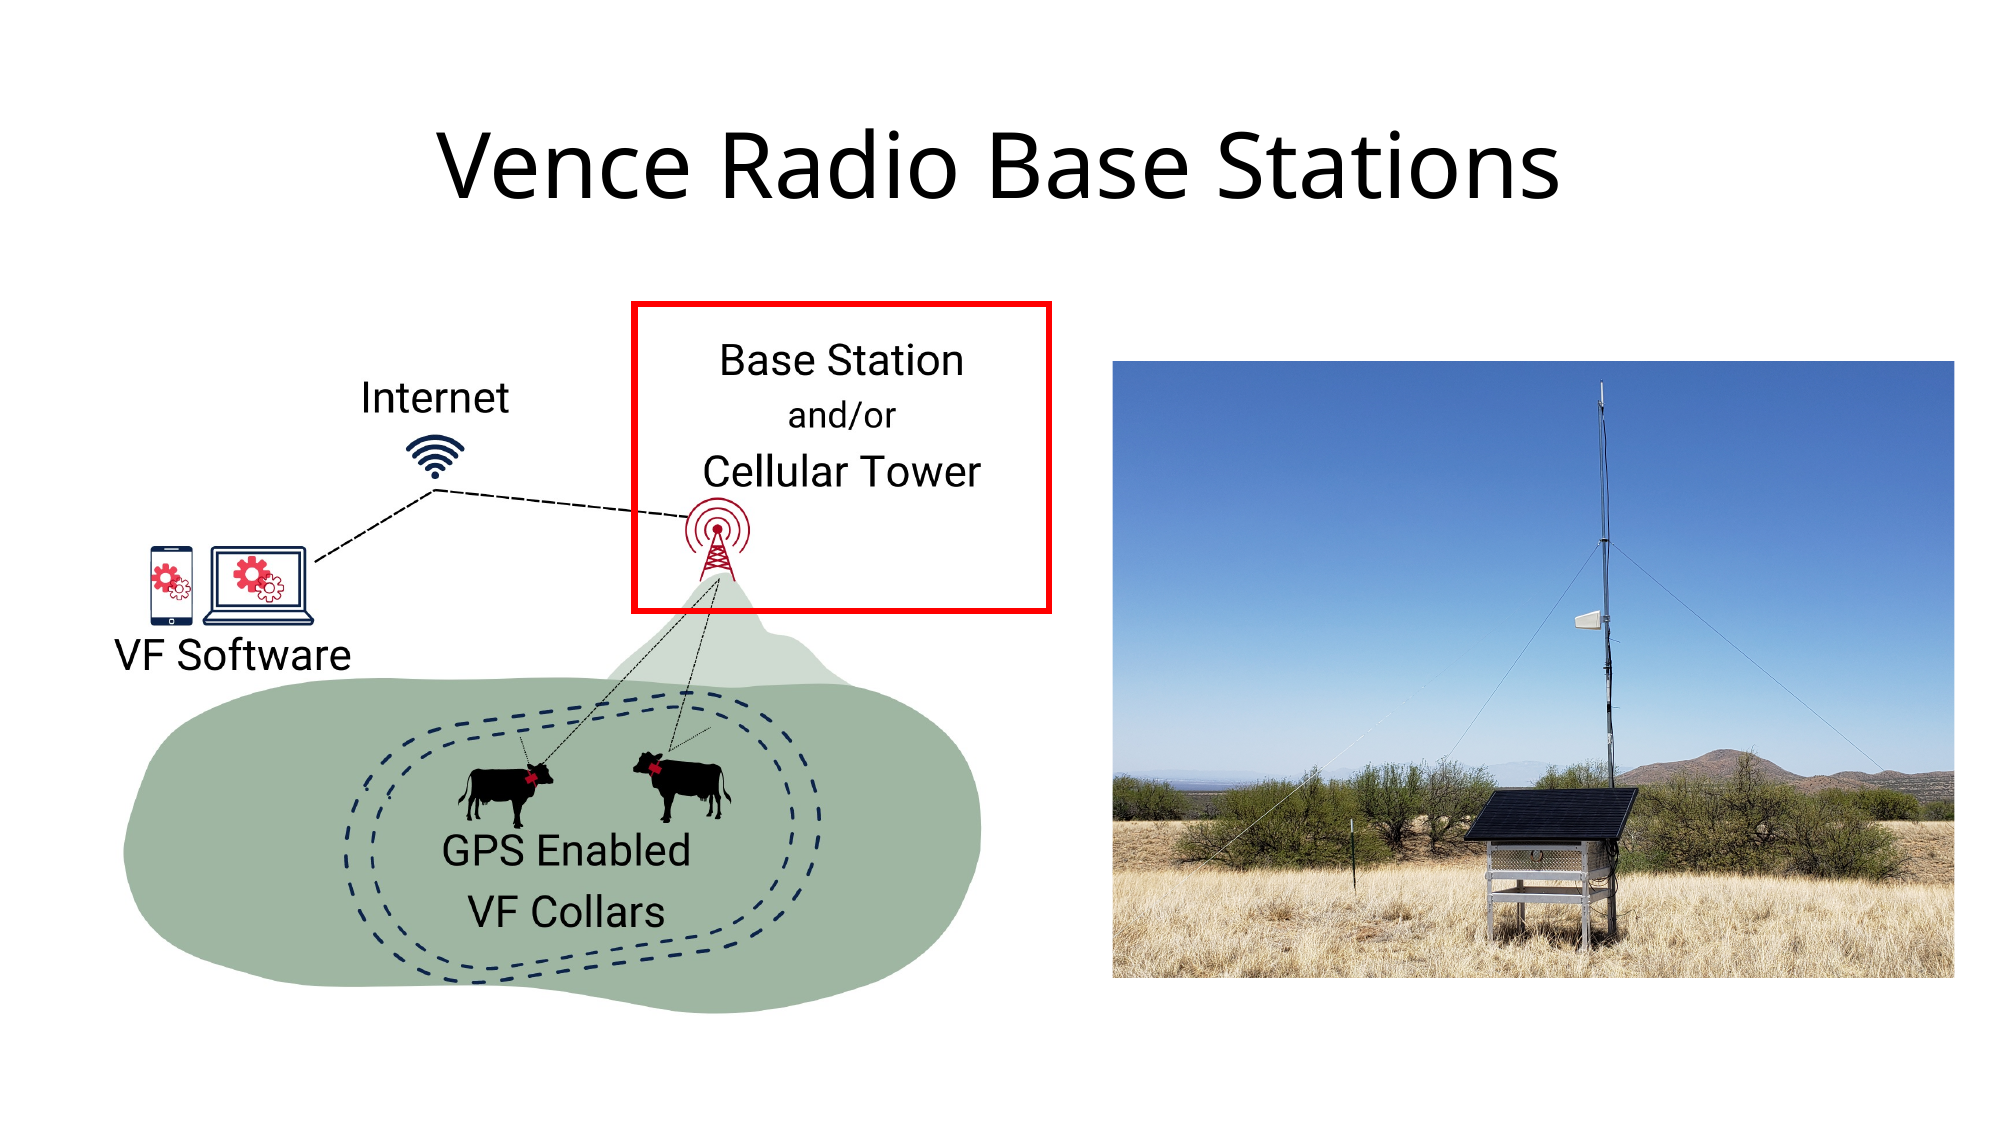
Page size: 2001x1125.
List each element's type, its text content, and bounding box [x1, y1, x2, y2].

text_box [1000, 303, 1050, 612]
picture [106, 303, 1000, 1036]
picture [1112, 361, 1955, 978]
title Vence Radio Base Stations [137, 59, 1863, 278]
